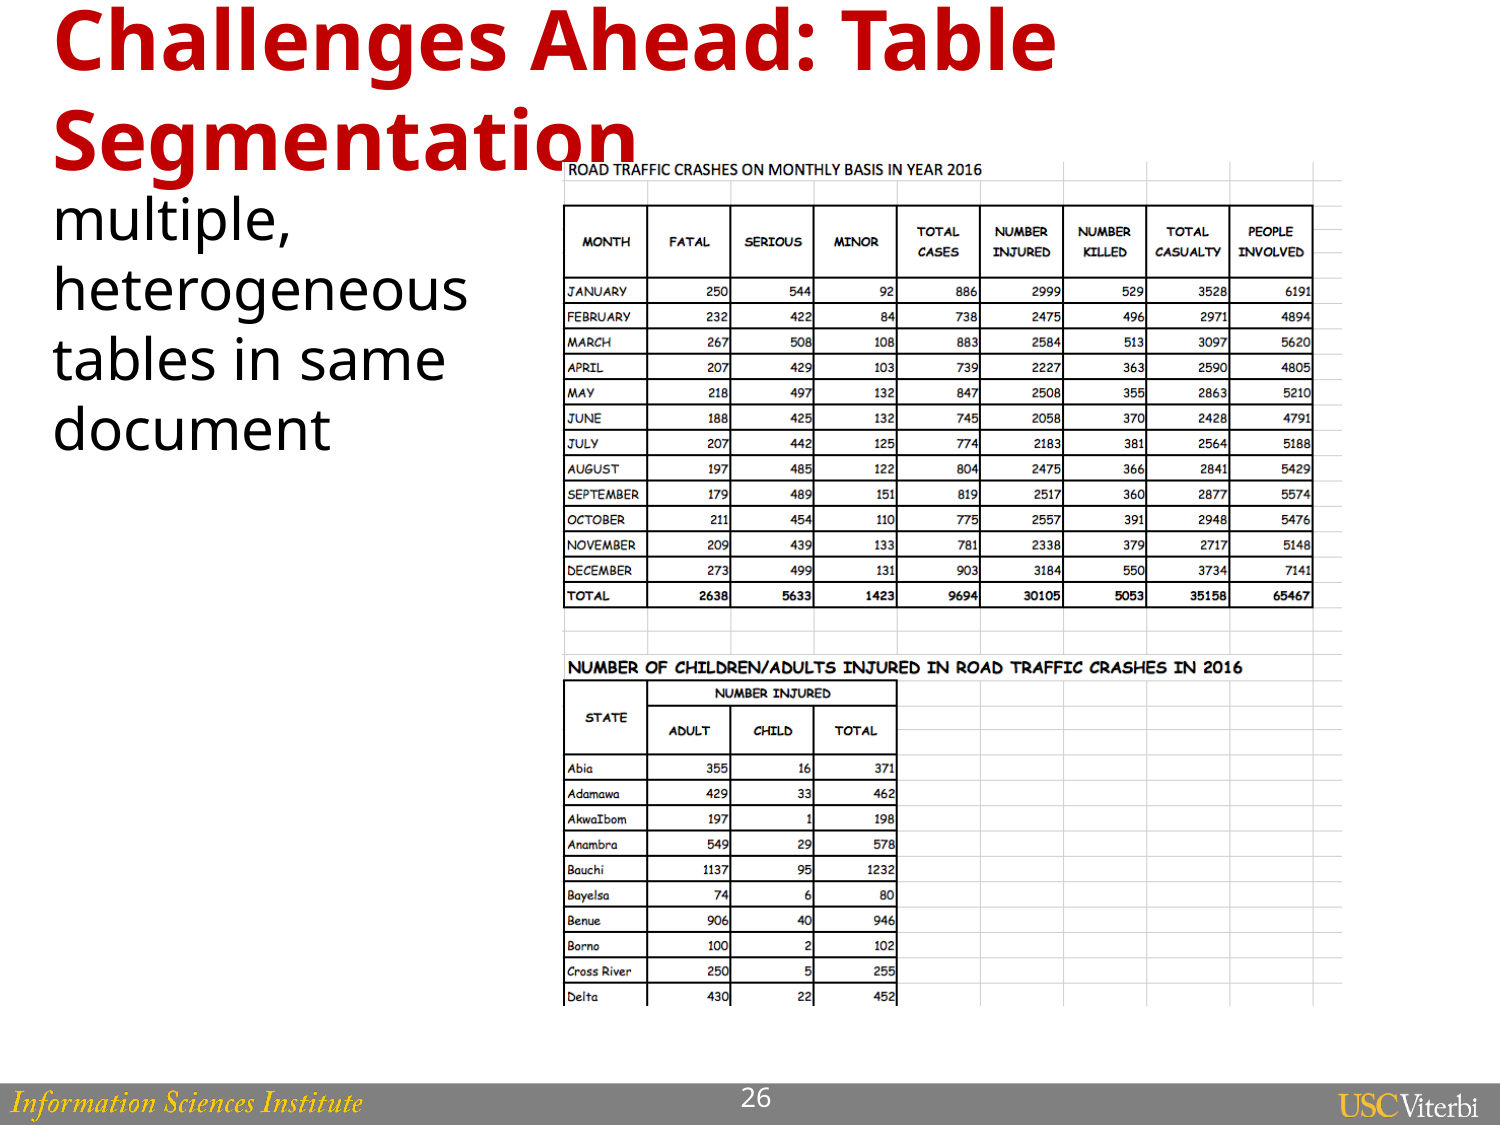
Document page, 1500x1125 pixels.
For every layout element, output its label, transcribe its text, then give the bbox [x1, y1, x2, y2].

title Challenges Ahead: Table Segmentation [37, 0, 1495, 175]
slide_number 26 [711, 1094, 787, 1118]
picture [1338, 1093, 1495, 1119]
picture [562, 162, 1342, 1006]
picture [9, 1090, 363, 1122]
list multiple, heterogeneous tables in same document [37, 175, 538, 1063]
